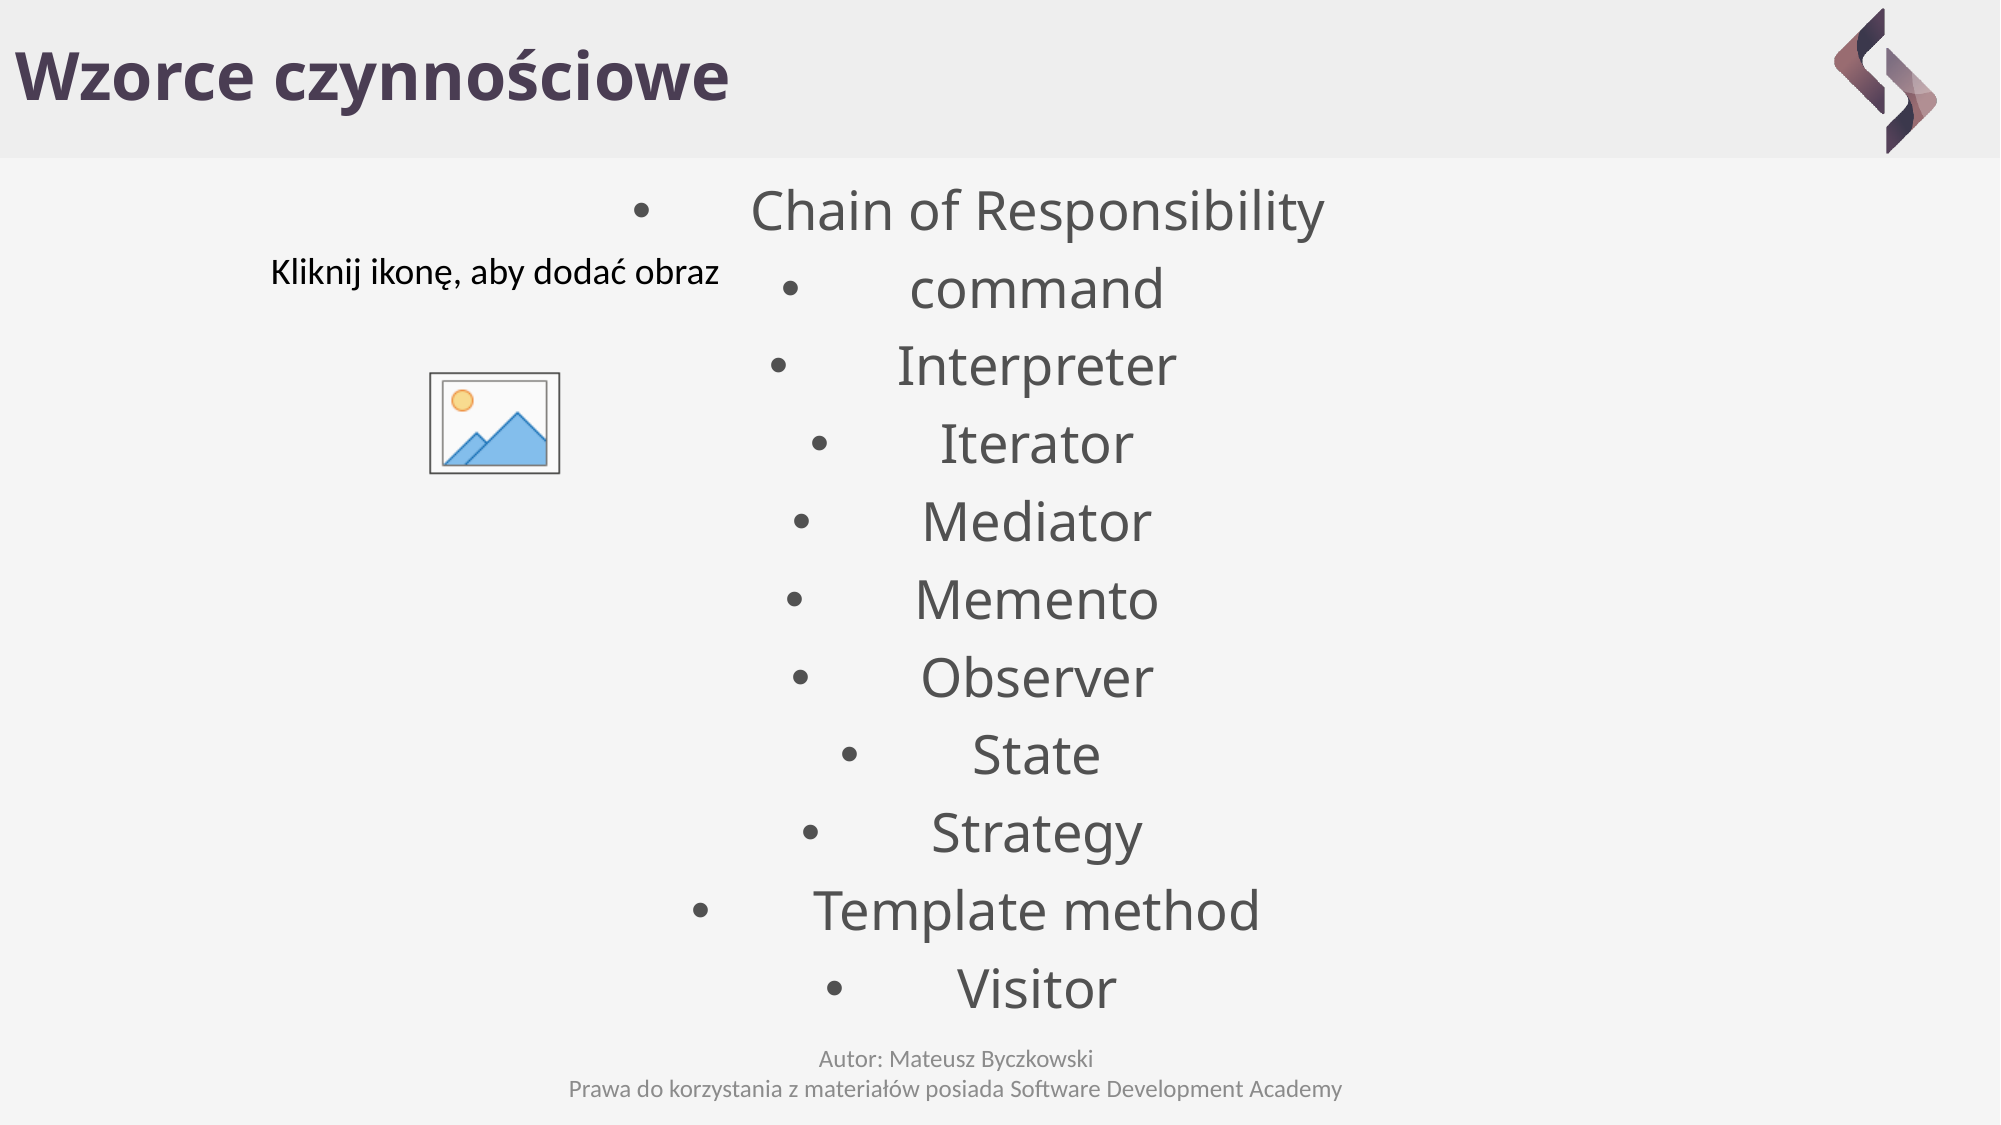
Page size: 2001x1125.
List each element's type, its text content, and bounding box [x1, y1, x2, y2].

picture [1787, 0, 2001, 166]
list Chain of Responsibility command Interpreter Iterator Mediator Memento Observer State Strategy Template method Visitor [137, 176, 1863, 1030]
picture [311, 239, 680, 608]
footer Autor: Mateusz Byczkowski Prawa do korzystania z materiałów posiada Software Development Academy [486, 1042, 1427, 1103]
title Wzorce czynnościowe [0, 0, 1788, 158]
